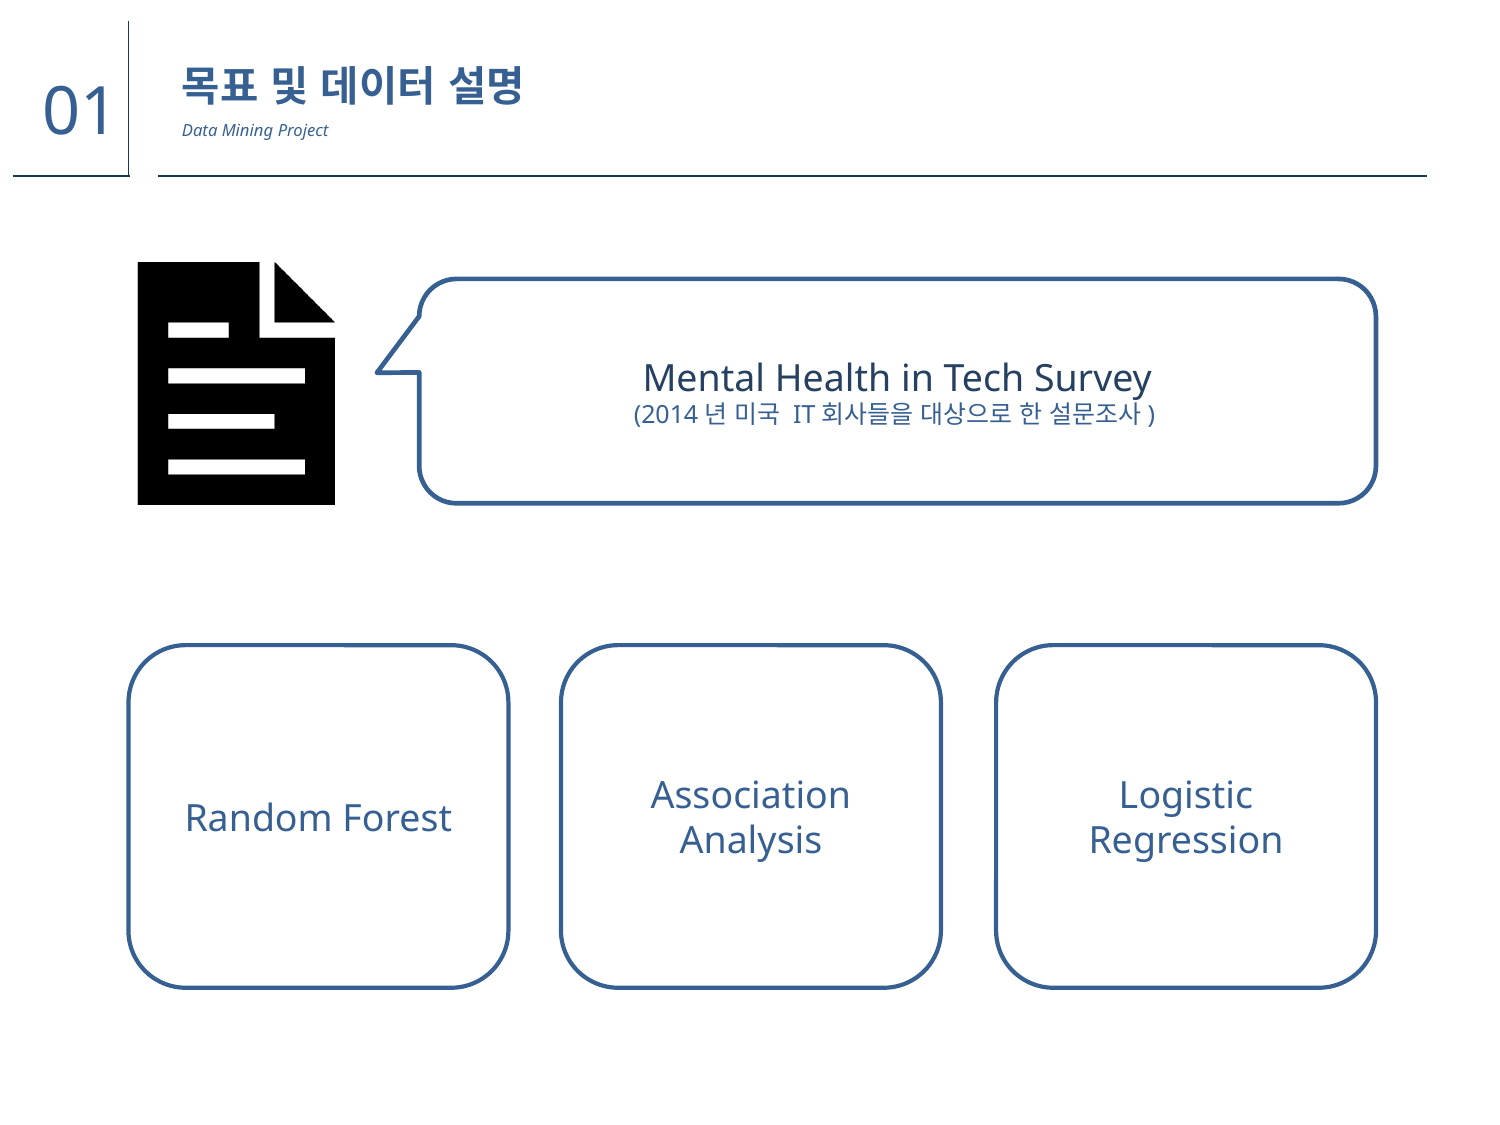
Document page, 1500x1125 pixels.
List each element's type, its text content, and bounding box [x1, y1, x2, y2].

text_box Mental Health in Tech Survey (2014년 미국 IT회사들을 대상으로 한 설문조사) [374, 276, 1379, 506]
text_box Association Analysis [558, 643, 944, 990]
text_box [12, 20, 130, 177]
text_box Logistic Regression [993, 643, 1379, 990]
text_box Random Forest [126, 643, 511, 990]
picture [128, 255, 343, 516]
text_box 목표 및 데이터 설명 Data Mining Project [167, 27, 831, 147]
